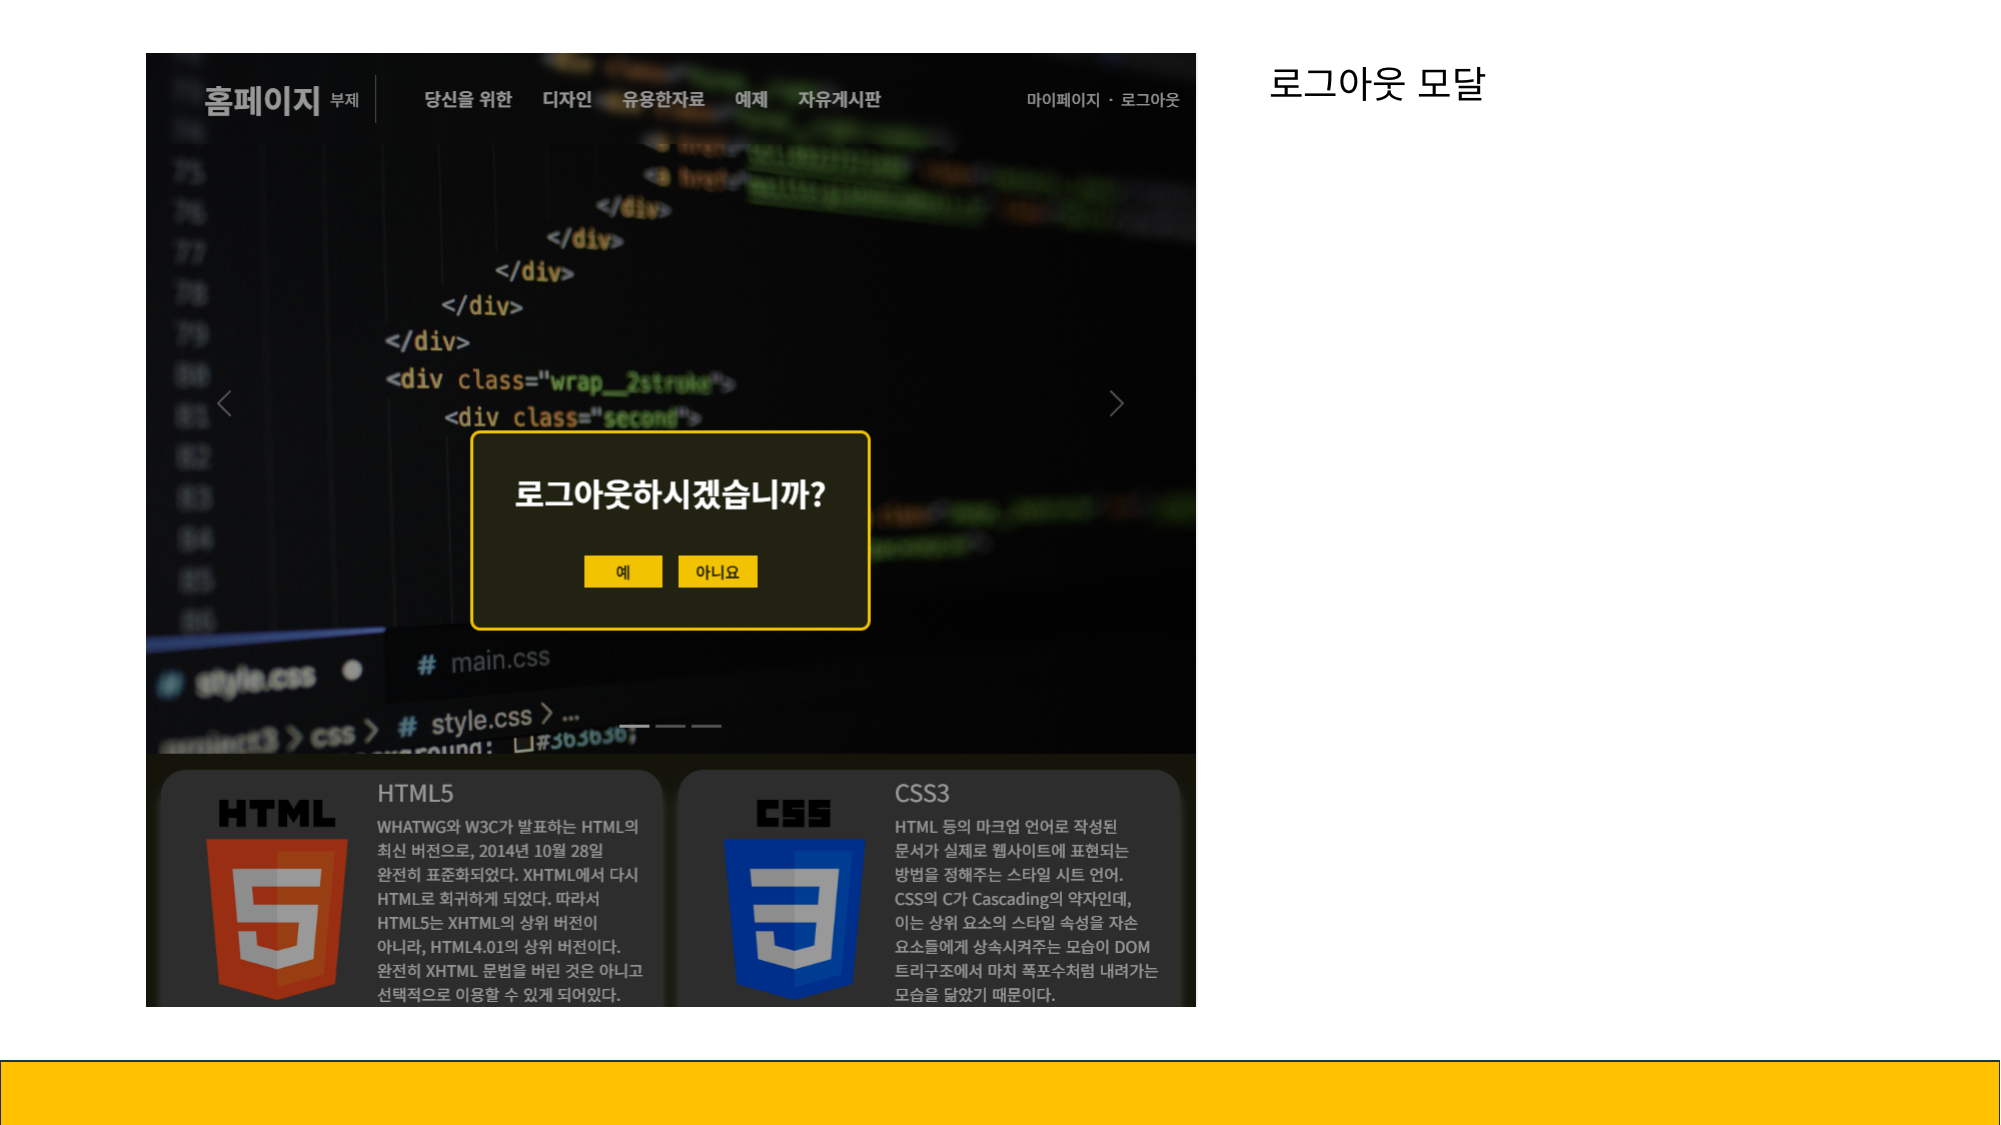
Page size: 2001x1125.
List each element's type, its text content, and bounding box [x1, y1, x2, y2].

picture [146, 53, 1198, 1007]
text_box 로그아웃 모달 [1254, 53, 1502, 113]
text_box [0, 1060, 2000, 1125]
